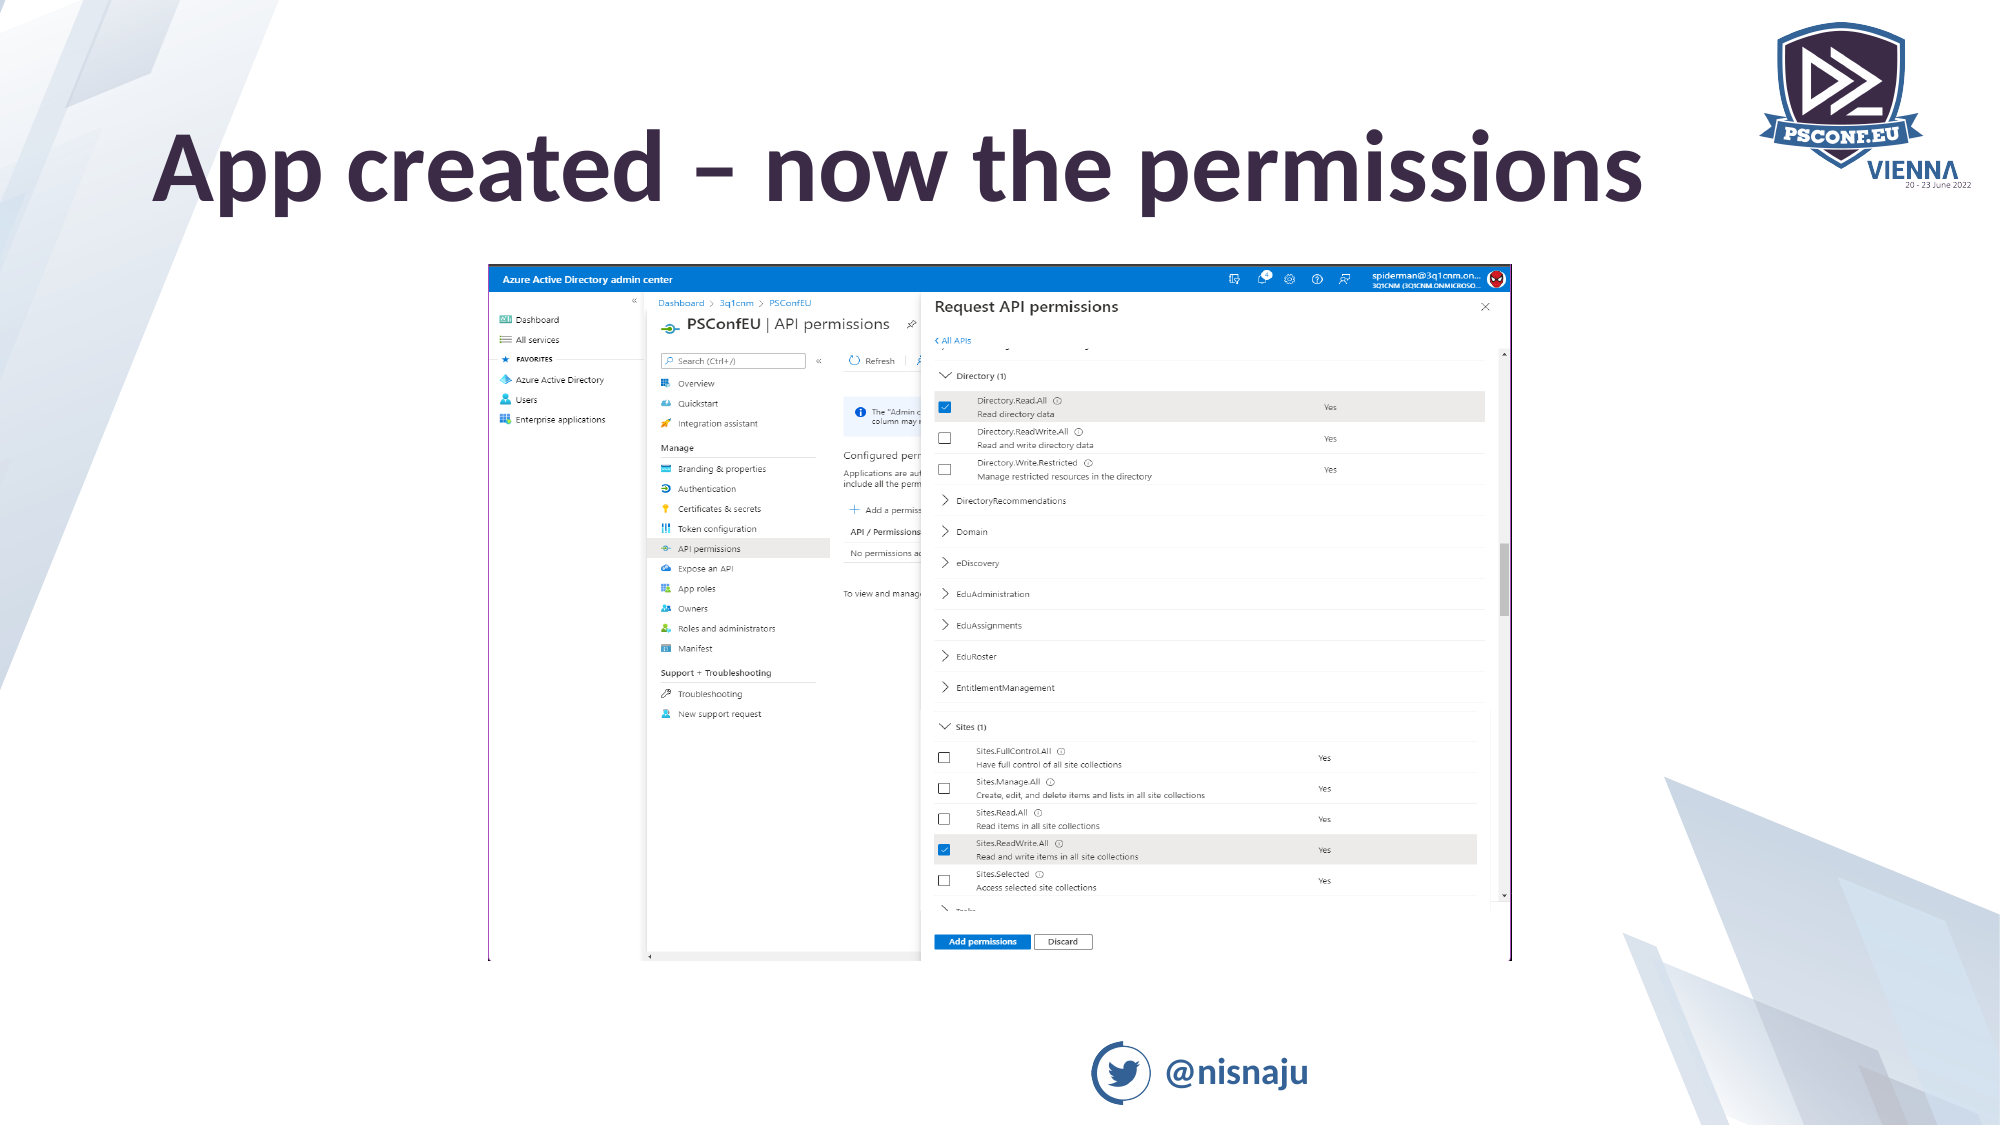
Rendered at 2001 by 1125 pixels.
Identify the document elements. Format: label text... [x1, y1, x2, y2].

title App created – now the permissions [137, 59, 1735, 278]
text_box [488, 264, 1512, 961]
picture [0, 0, 2000, 1125]
